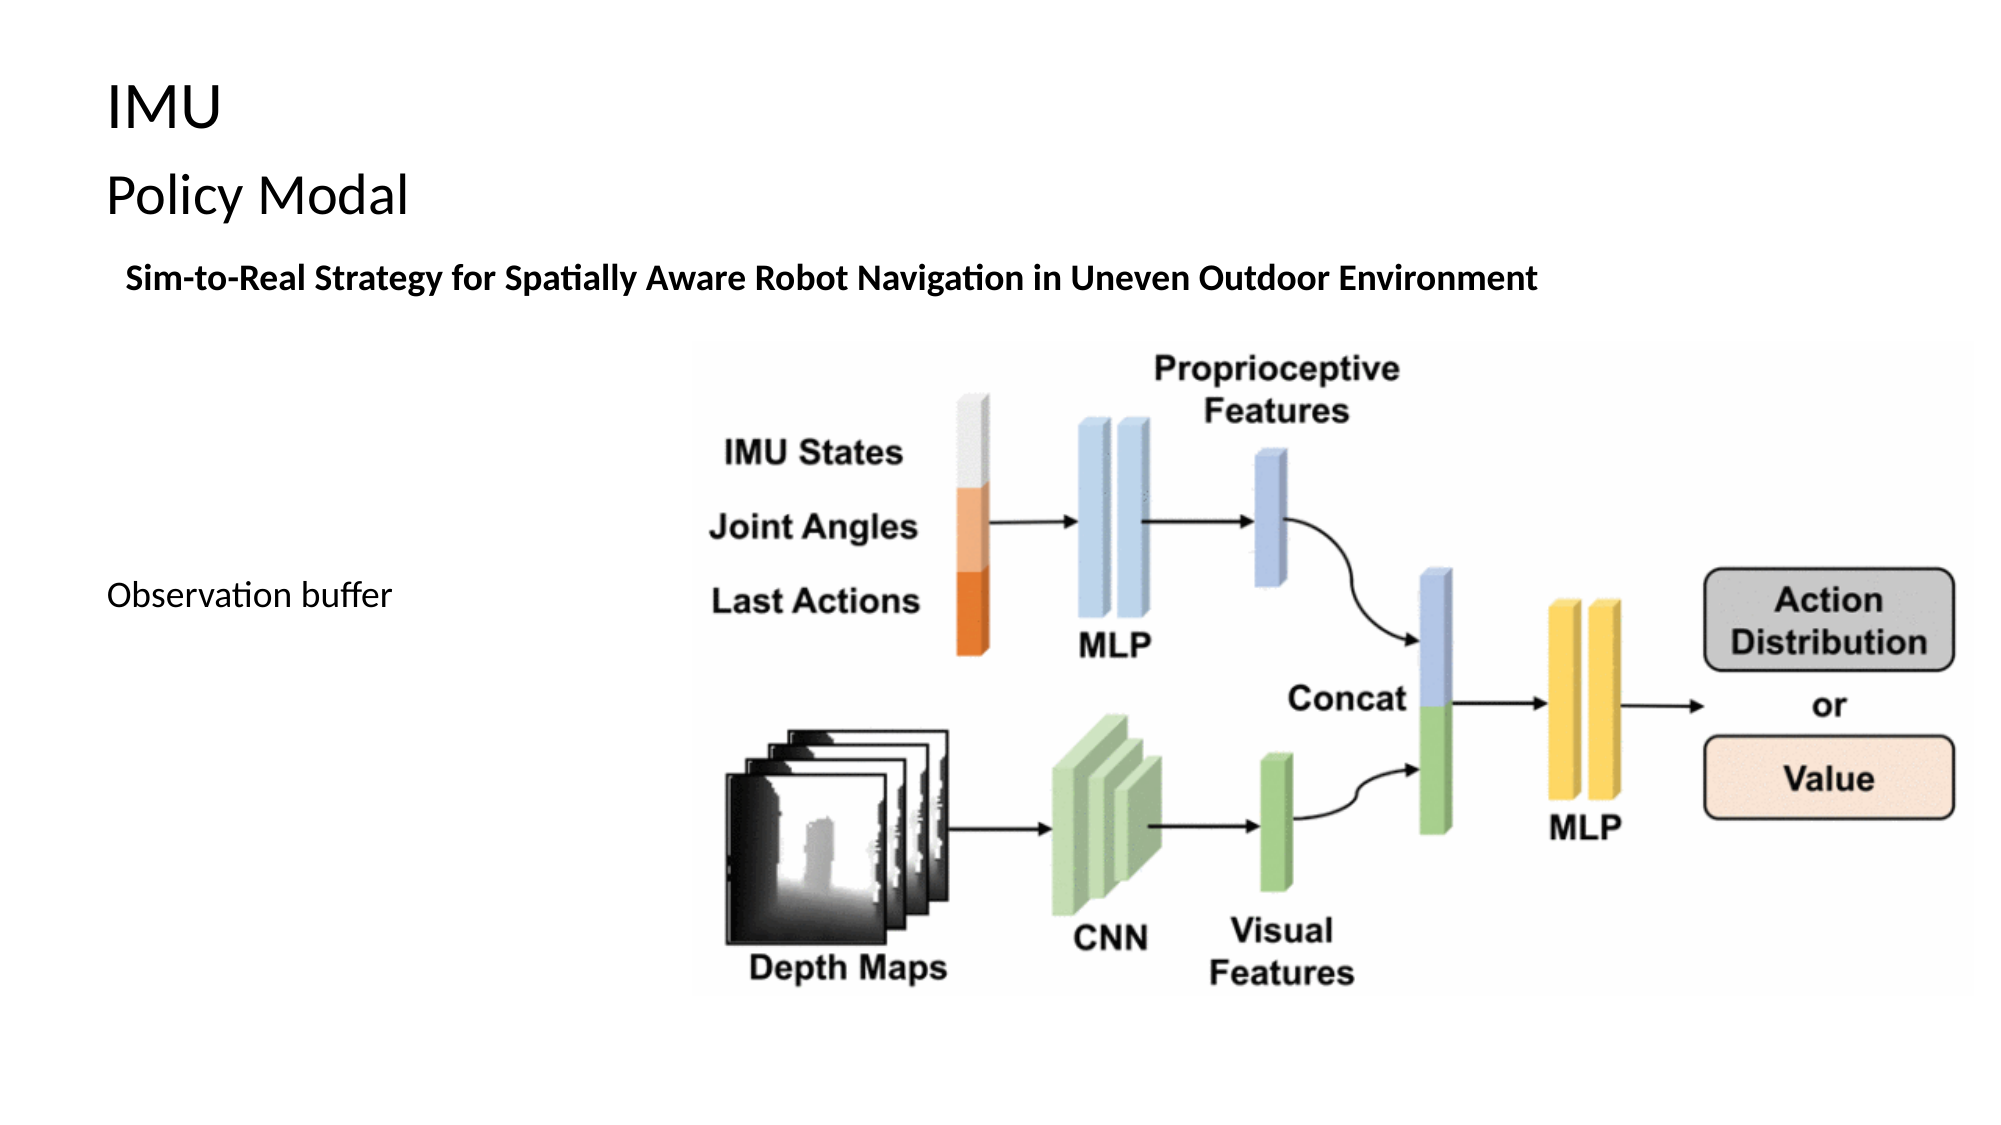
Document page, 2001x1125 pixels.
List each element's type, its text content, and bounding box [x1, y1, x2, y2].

text_box Observation buffer [92, 562, 524, 623]
text_box IMU [92, 54, 538, 149]
picture [692, 341, 1974, 996]
text_box Sim-to-Real Strategy for Spatially Aware Robot Navigation in Uneven Outdoor Environment [110, 245, 1974, 306]
text_box Policy Modal [92, 149, 875, 234]
